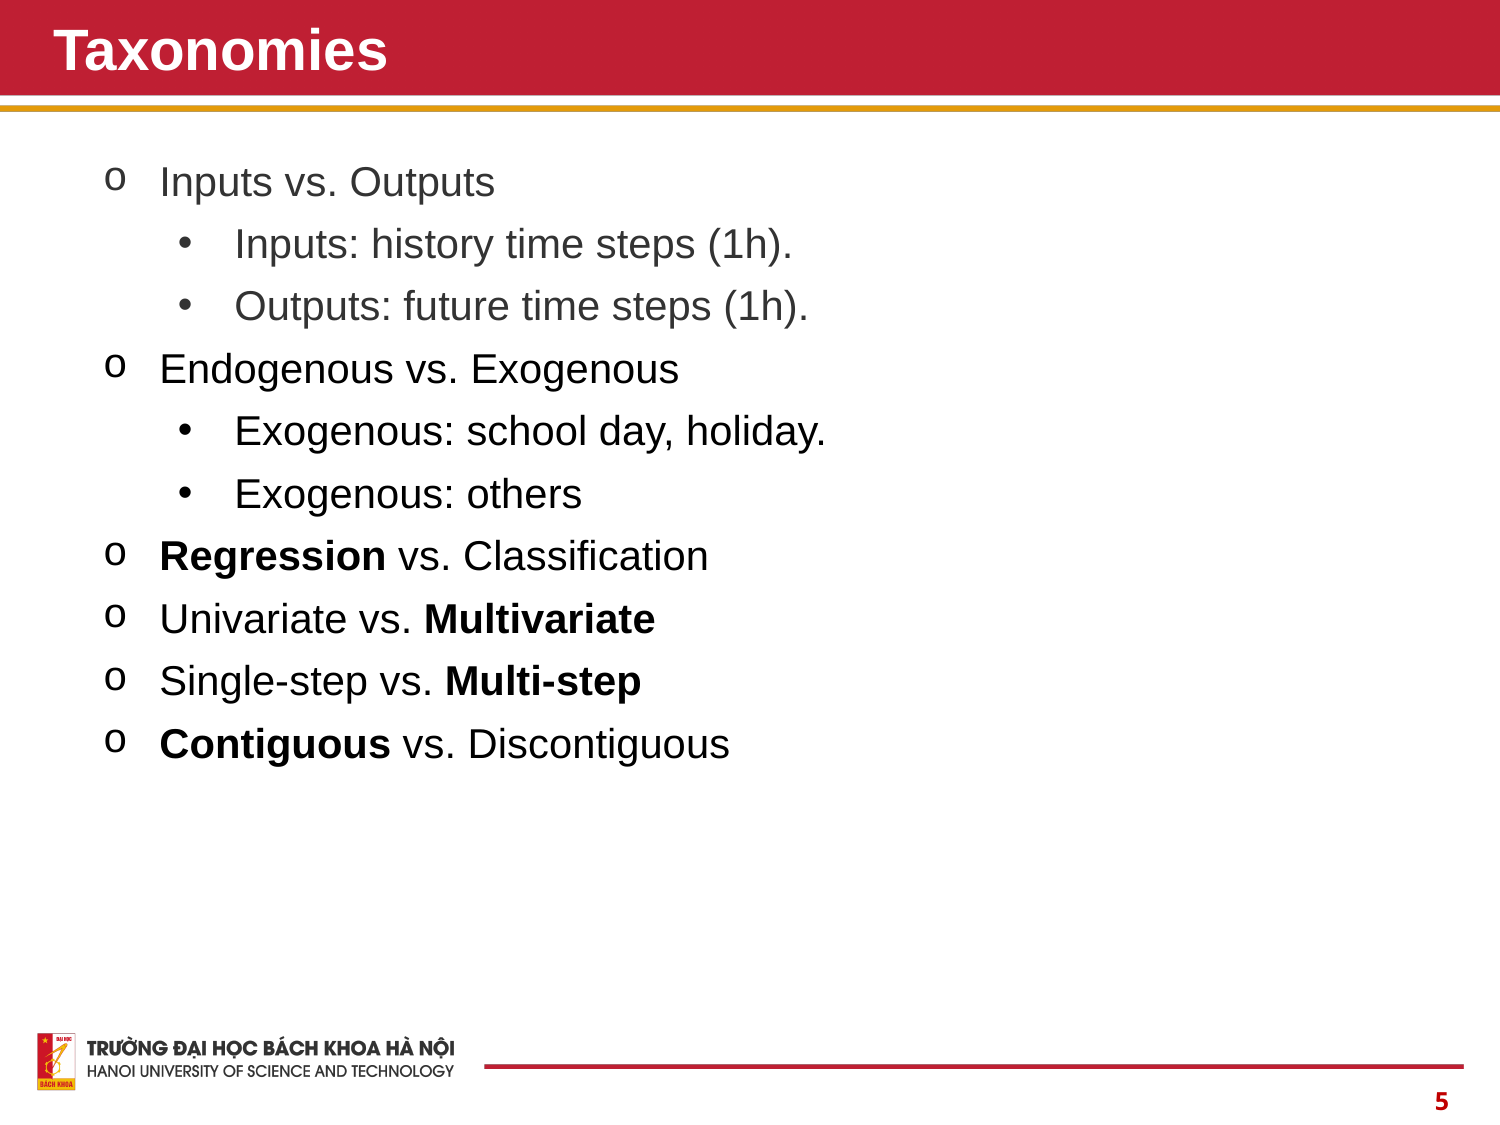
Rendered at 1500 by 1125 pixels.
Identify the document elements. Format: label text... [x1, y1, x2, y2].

slide_number 5 [1401, 1078, 1464, 1125]
title Taxonomies [38, 12, 1462, 87]
text_box Inputs vs. Outputs Inputs: history time steps (1h). Outputs: future time steps (1h). Endogenous vs. Exogenous Exogenous: school day, holiday. Exogenous: others Regression vs. Classification Univariate vs. Multivariate Single-step vs. Multi-step Contiguous vs. Discontiguous [88, 134, 1401, 1125]
picture [0, 0, 1500, 1125]
